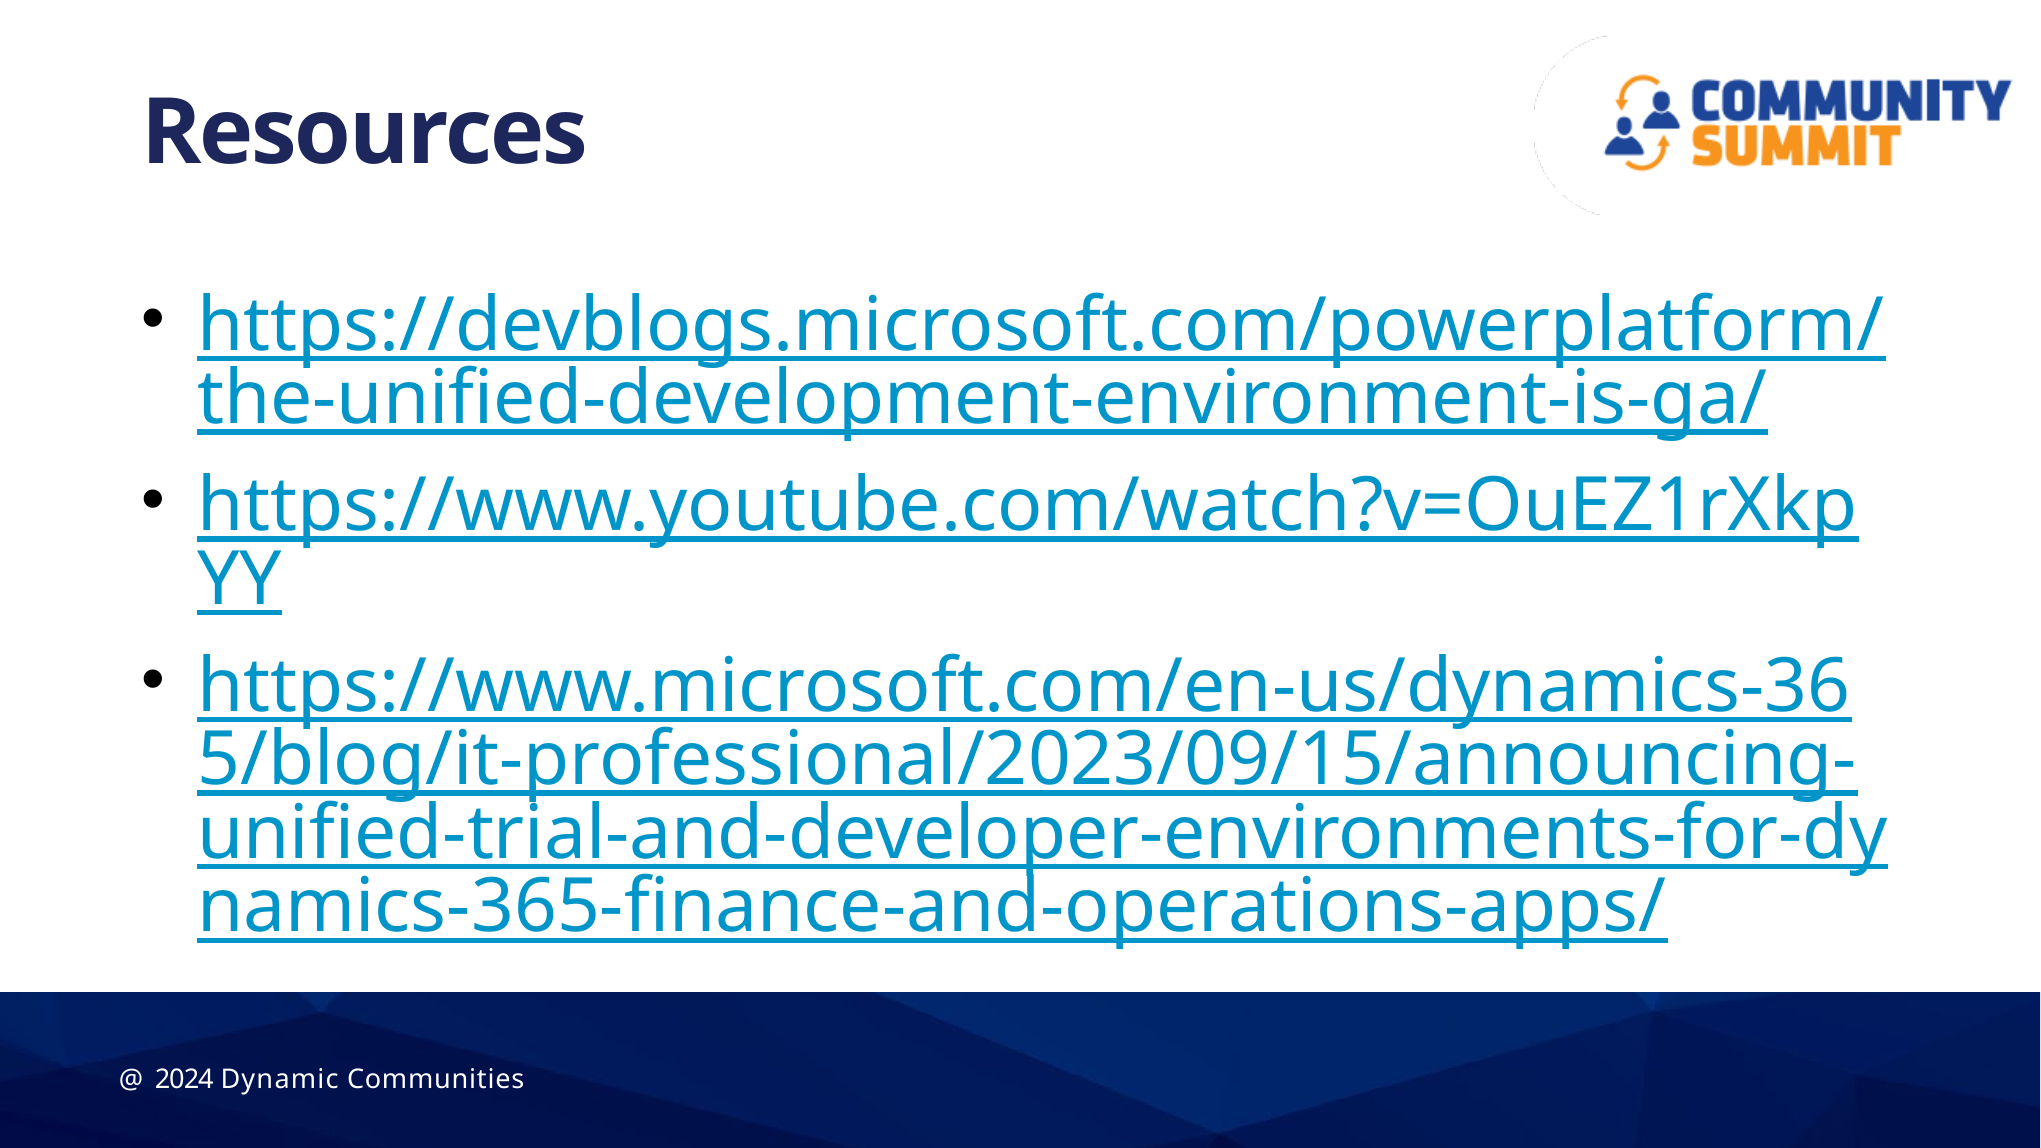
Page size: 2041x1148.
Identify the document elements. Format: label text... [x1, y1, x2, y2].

list https://devblogs.microsoft.com/powerplatform/the-unified-development-environment-is-ga/ https://www.youtube.com/watch?v=OuEZ1rXkpYY https://www.microsoft.com/en-us/dynamics-365/blog/it-professional/2023/09/15/announcing-unified-trial-and-developer-environments-for-dynamics-365-finance-and-operations-apps/ [117, 261, 1917, 924]
picture [0, 992, 2041, 1148]
title Resources [117, 75, 1917, 193]
